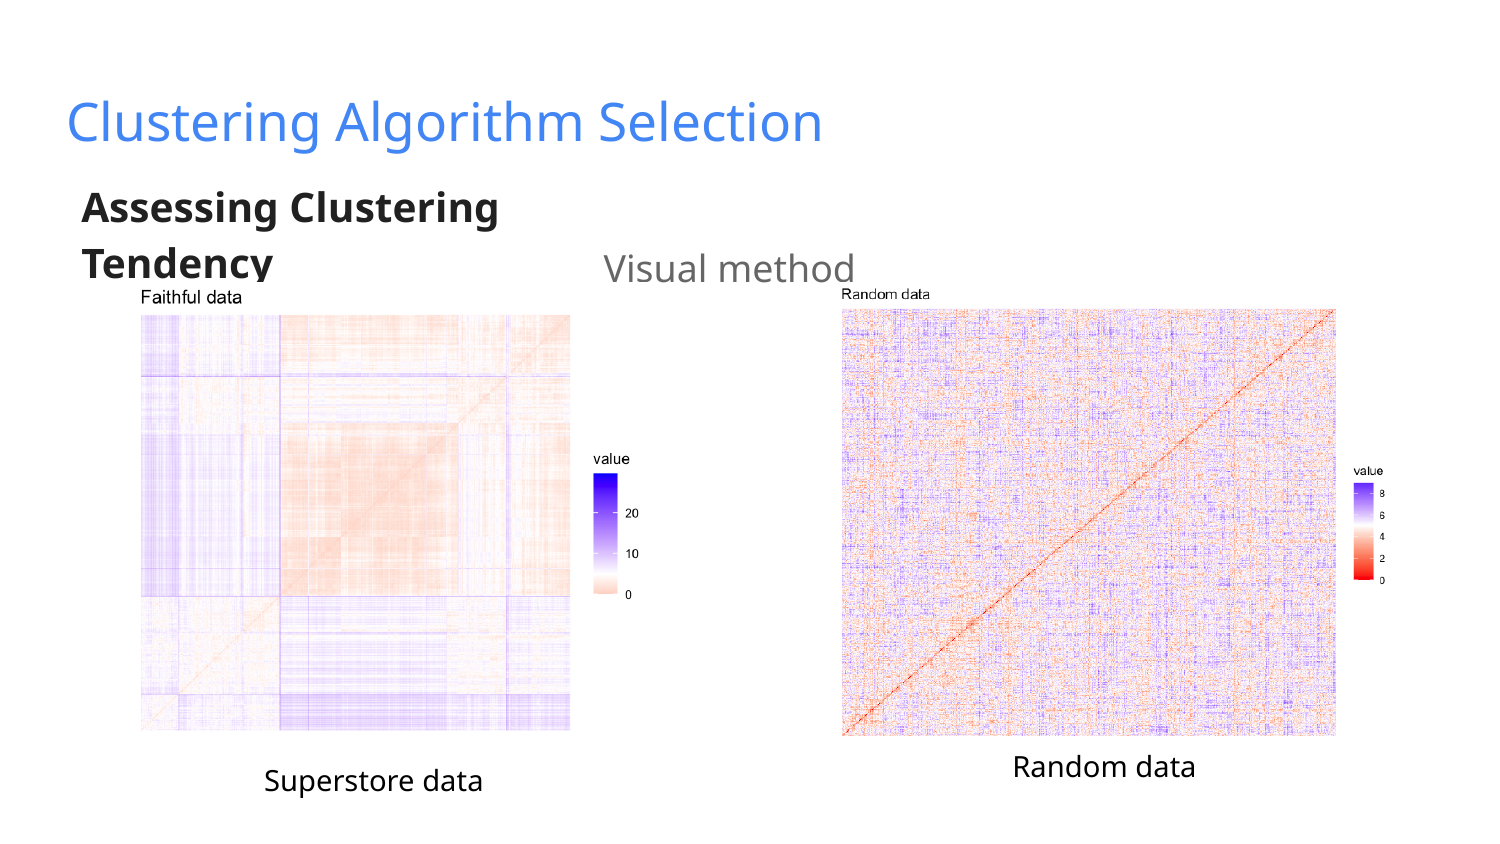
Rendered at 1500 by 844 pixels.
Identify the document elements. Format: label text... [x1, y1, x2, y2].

title Clustering Algorithm Selection [51, 72, 1449, 167]
list Visual method [657, 223, 887, 318]
picture [129, 282, 654, 742]
text_box Assessing Clustering Tendency [66, 159, 701, 302]
text_box Superstore data [249, 751, 518, 812]
text_box Random data [997, 754, 1266, 799]
picture [832, 282, 1397, 745]
